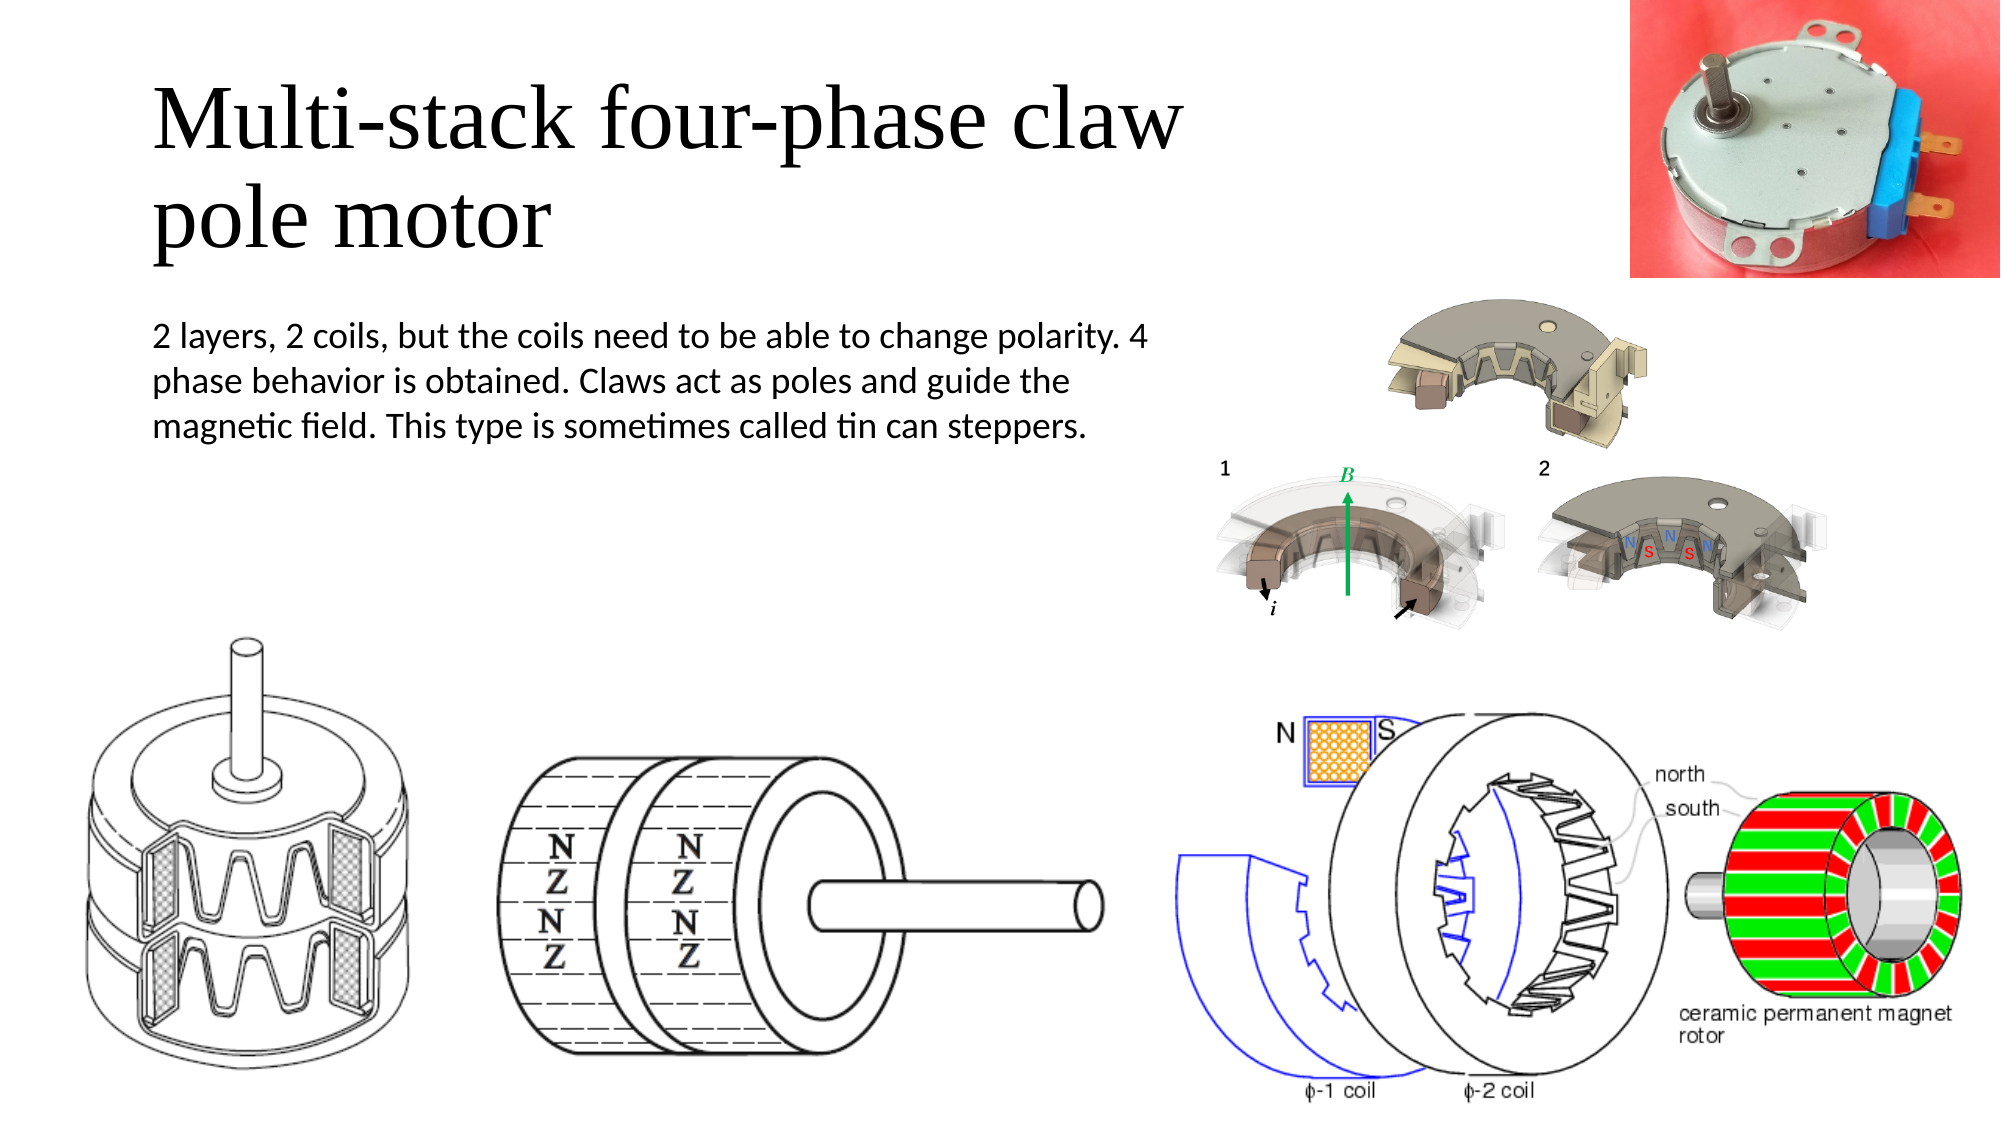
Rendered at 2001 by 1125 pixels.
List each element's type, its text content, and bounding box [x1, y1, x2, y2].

picture [1206, 297, 1828, 633]
text_box 2 layers, 2 coils, but the coils need to be able to change polarity. 4 phase behavior is obtained. Claws act as poles and guide the magnetic field. This type is sometimes called tin can steppers. [137, 303, 1206, 454]
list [0, 579, 1146, 1091]
picture [1630, 0, 2000, 278]
title Multi-stack four-phase claw pole motor [137, 59, 1380, 278]
picture [1168, 706, 1970, 1110]
